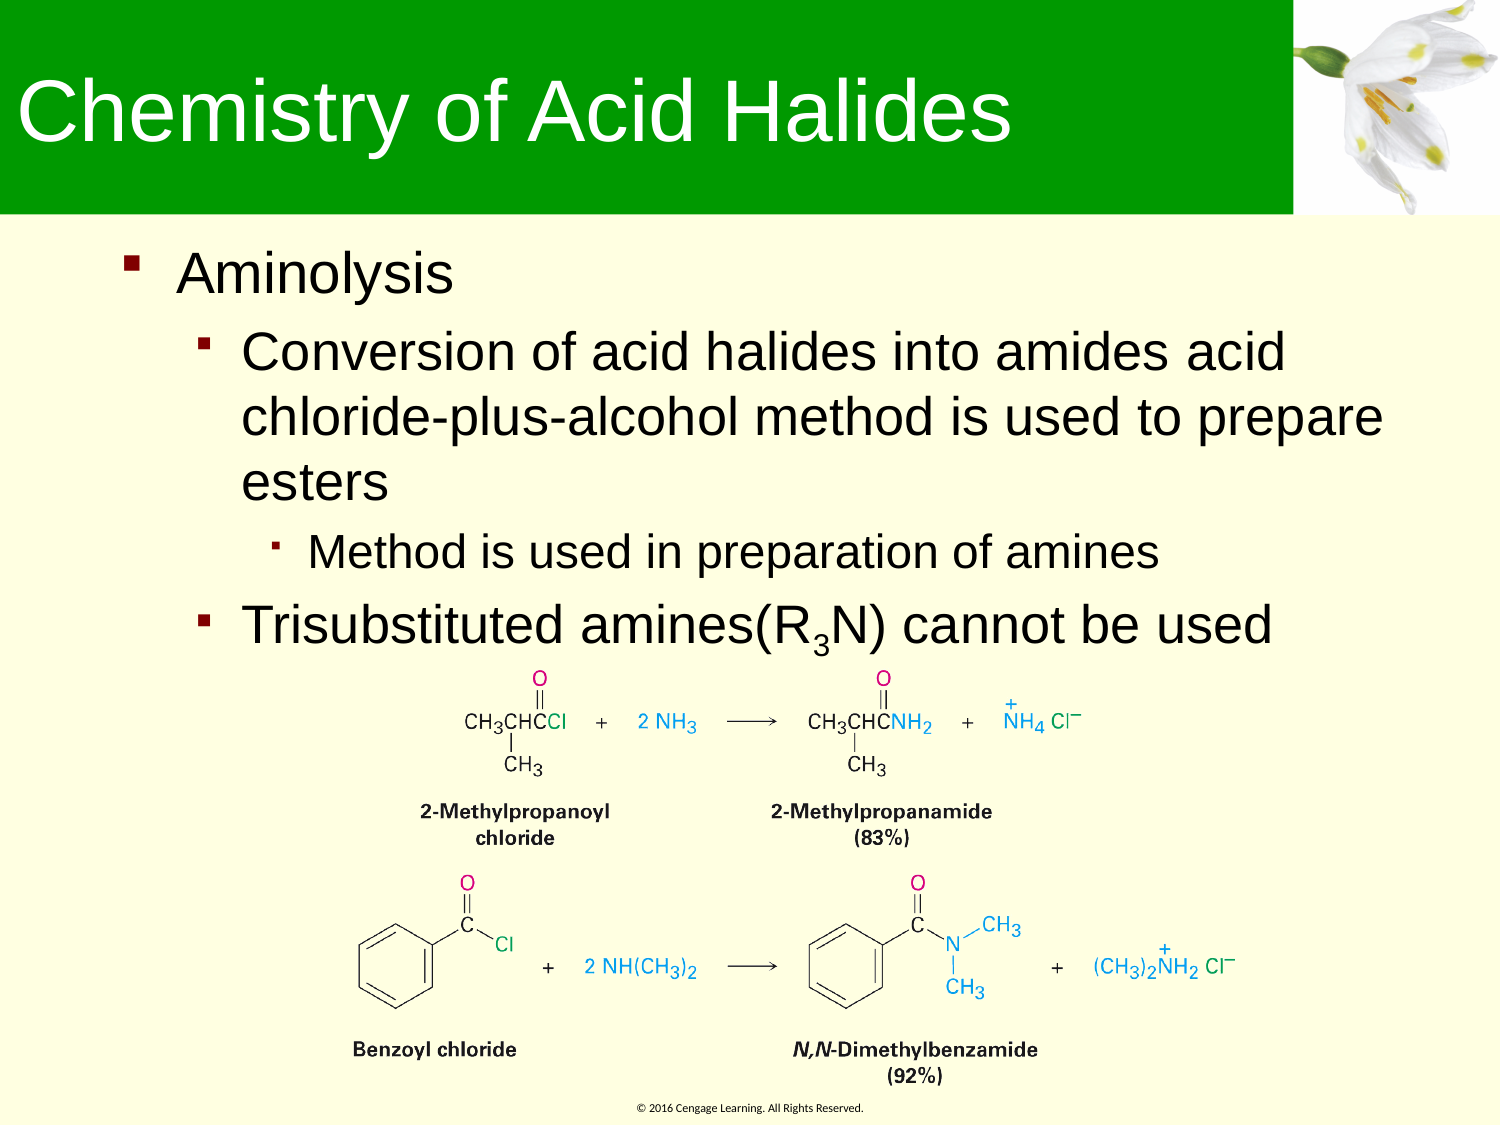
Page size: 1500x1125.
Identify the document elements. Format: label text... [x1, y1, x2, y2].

picture [351, 668, 1235, 1089]
picture [1293, 0, 1500, 215]
title Chemistry of Acid Halides [0, 0, 1288, 213]
list Aminolysis Conversion of acid halides into amides acid chloride-plus-alcohol method is used to prepare esters Method is used in preparation of amines Trisubstituted amines(R3N) cannot be used [103, 227, 1450, 1065]
